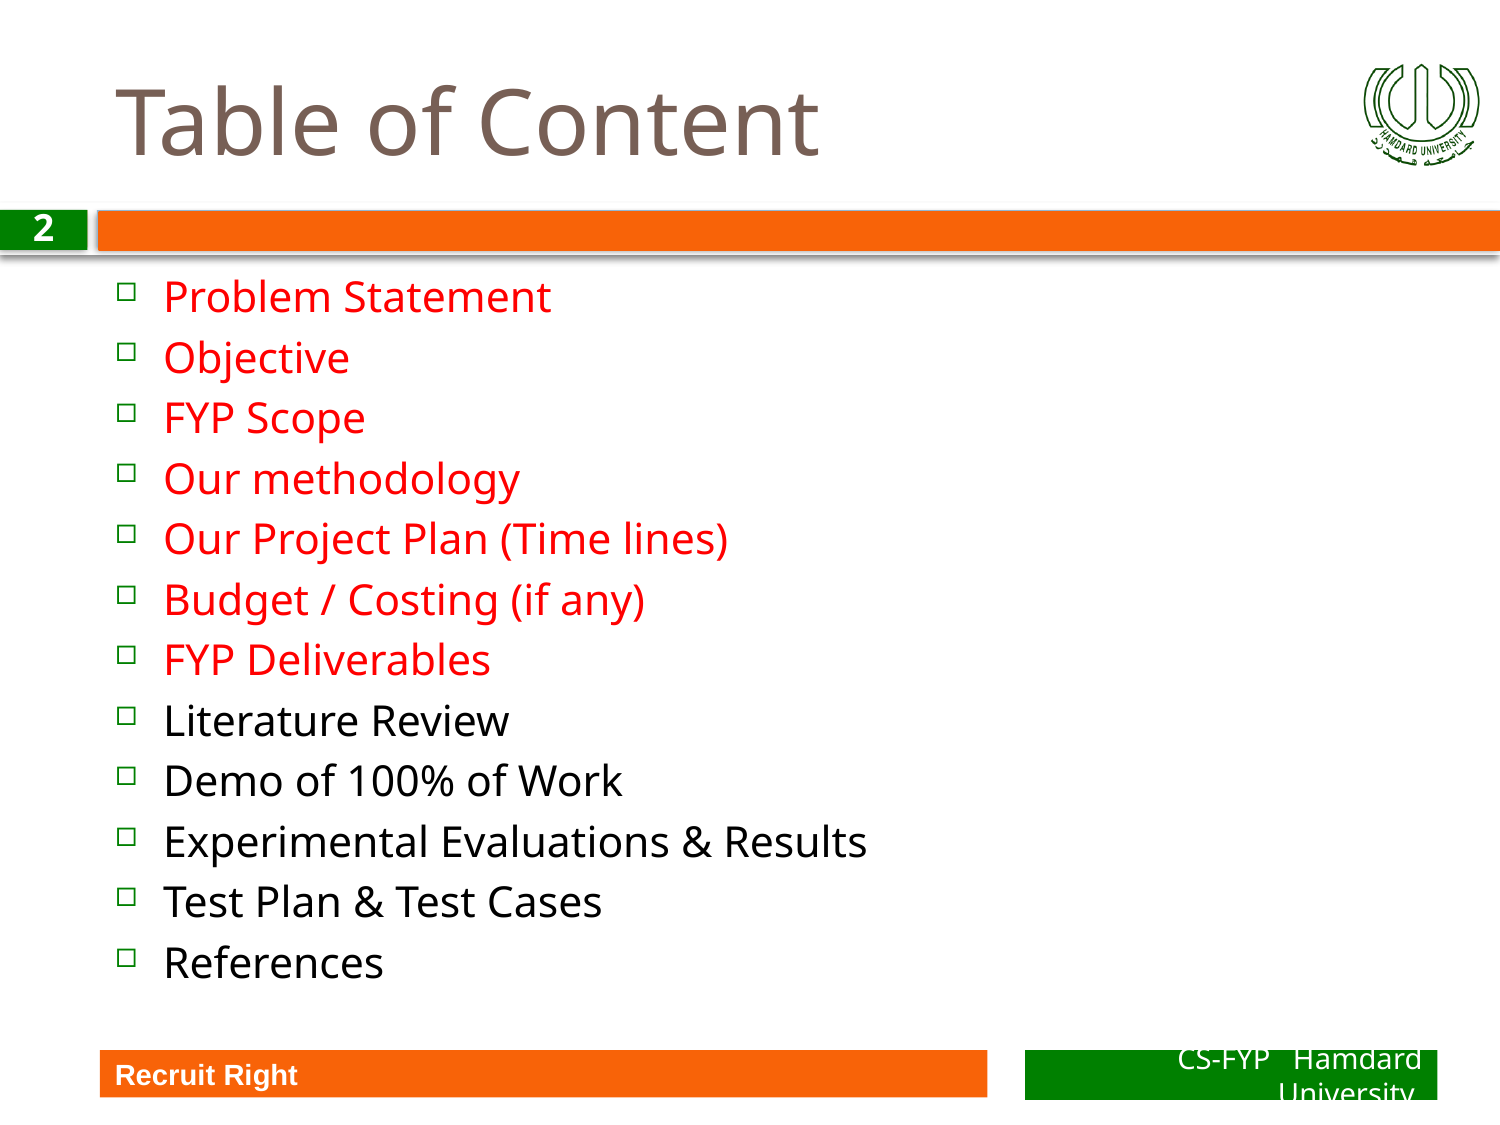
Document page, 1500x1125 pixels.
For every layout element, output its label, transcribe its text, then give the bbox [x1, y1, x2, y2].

slide_number 2 [0, 209, 88, 250]
footer Recruit Right [99, 1050, 988, 1098]
picture [1362, 62, 1483, 168]
slide_number CS-FYP Hamdard University [1025, 1050, 1438, 1100]
list Problem Statement Objective FYP Scope Our methodology Our Project Plan (Time lines) Budget / Costing (if any) FYP Deliverables Literature Review Demo of 100% of Work Experimental Evaluations & Results Test Plan & Test Cases References [100, 262, 1438, 1000]
title Table of Content [100, 37, 1350, 200]
